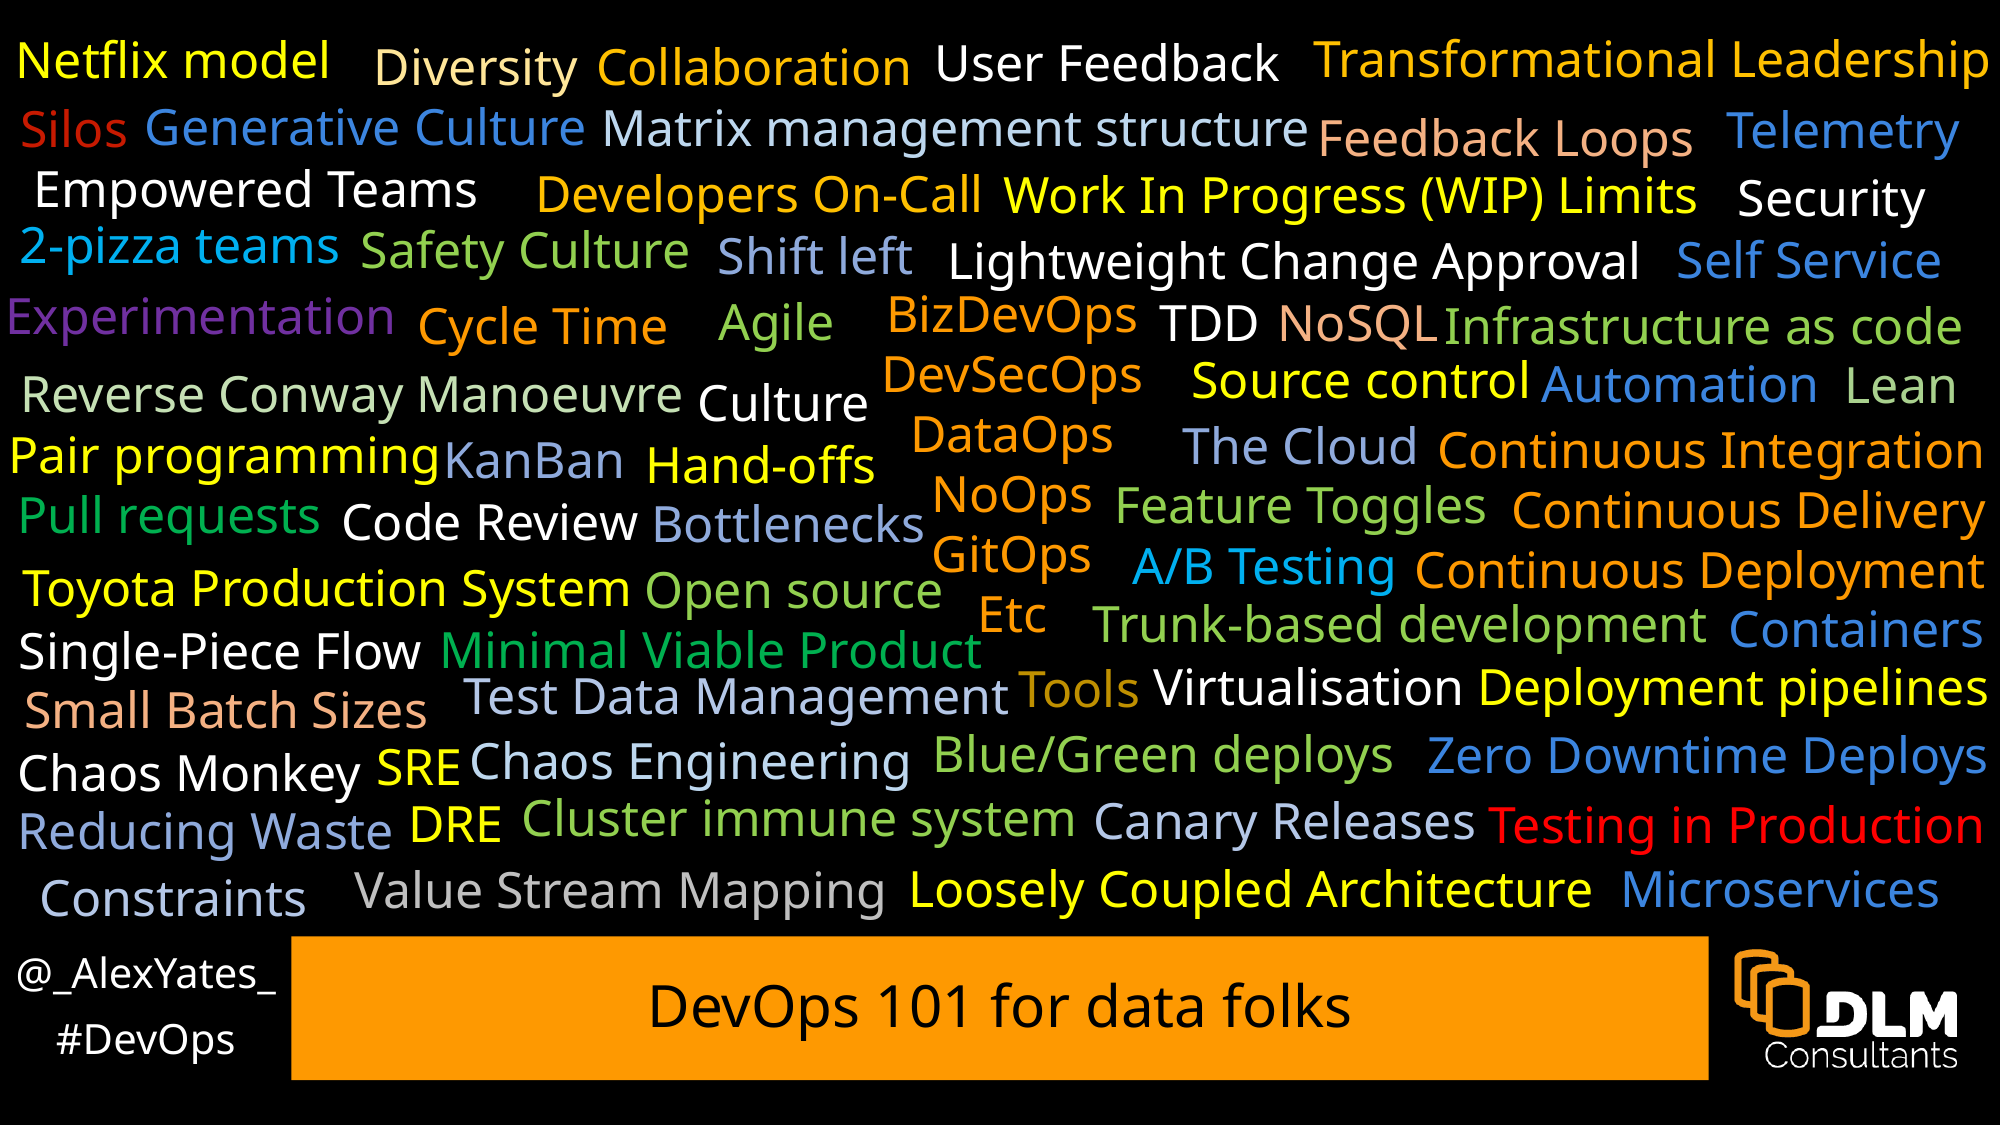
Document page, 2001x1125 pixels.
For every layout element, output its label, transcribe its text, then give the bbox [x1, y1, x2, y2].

text_box Lightweight Change Approval [932, 230, 1658, 297]
text_box KanBan [429, 421, 640, 482]
text_box Continuous Integration Continuous Delivery Continuous Deployment [1413, 411, 2000, 590]
text_box Automation [1526, 344, 1835, 420]
text_box Self Service [1661, 220, 1958, 296]
text_box Transformational Leadership [1298, 20, 2000, 95]
text_box DRE [393, 785, 519, 861]
text_box Zero Downtime Deploys [1412, 716, 2000, 791]
text_box Cycle Time [402, 287, 684, 362]
text_box Chaos Engineering [478, 732, 918, 785]
text_box Testing in Production [1473, 786, 2000, 862]
text_box Experimentation [0, 277, 412, 353]
text_box Silos [5, 96, 130, 165]
text_box Source control [1176, 341, 1547, 411]
text_box Trunk-based development [1159, 585, 1724, 661]
text_box Open source [648, 551, 959, 610]
text_box Cluster immune system [507, 779, 1093, 851]
text_box Constraints [24, 867, 323, 934]
picture [1733, 948, 1957, 1068]
text_box Toyota Production System [7, 548, 648, 612]
text_box Shift left [702, 230, 929, 292]
text_box Reverse Conway Manoeuvre [5, 355, 700, 426]
text_box Netflix model [1, 21, 347, 96]
text_box Matrix management structure [602, 88, 1326, 155]
text_box The Cloud [1167, 407, 1435, 466]
text_box Generative Culture [130, 88, 602, 164]
text_box Empowered Teams [19, 149, 494, 225]
text_box Collaboration [581, 28, 928, 104]
text_box Developers On-Call [520, 155, 1000, 230]
text_box TDD [1159, 297, 1263, 359]
text_box Test Data Management [448, 657, 1025, 732]
text_box Pull requests [2, 492, 326, 551]
text_box User Feedback [920, 23, 1295, 99]
text_box Small Batch Sizes [9, 670, 444, 746]
text_box A/B Testing [1159, 527, 1413, 602]
text_box Deployment pipelines [1480, 661, 2000, 716]
text_box Chaos Monkey [2, 734, 377, 809]
text_box Feedback Loops [1302, 98, 1710, 155]
text_box Containers [1714, 590, 2000, 665]
text_box Safety Culture [356, 211, 702, 287]
text_box Loosely Coupled Architecture Microservices [893, 850, 1956, 925]
text_box Lean [1829, 345, 1973, 421]
text_box Agile [703, 292, 851, 358]
text_box Culture [700, 363, 866, 426]
text_box Reducing Waste [3, 803, 410, 867]
text_box Telemetry [1711, 95, 1975, 166]
text_box SRE [361, 727, 478, 803]
text_box Diversity [359, 28, 581, 88]
text_box Single-Piece Flow [3, 612, 438, 687]
text_box Hand-offs [630, 426, 892, 501]
text_box Value Stream Mapping [339, 851, 903, 927]
text_box Pair programming [0, 416, 457, 492]
text_box Tools [1003, 649, 1139, 715]
text_box Work In Progress (WIP) Limits [988, 155, 1714, 231]
text_box 2-pizza teams [4, 205, 356, 277]
text_box Code Review [326, 482, 636, 548]
text_box Infrastructure as code [1454, 287, 1978, 362]
text_box NoSQL [1263, 297, 1454, 359]
text_box Security [1722, 158, 1941, 220]
text_box BizDevOps DevSecOps DataOps NoOps GitOps Etc [866, 275, 1159, 650]
text_box Feature Toggles [1159, 466, 1503, 542]
text_box Minimal Viable Product [424, 610, 998, 686]
text_box Bottlenecks [636, 485, 941, 561]
text_box Canary Releases [1093, 782, 1473, 850]
text_box Blue/Green deploys [918, 715, 1410, 790]
text_box Virtualisation [1139, 648, 1480, 724]
